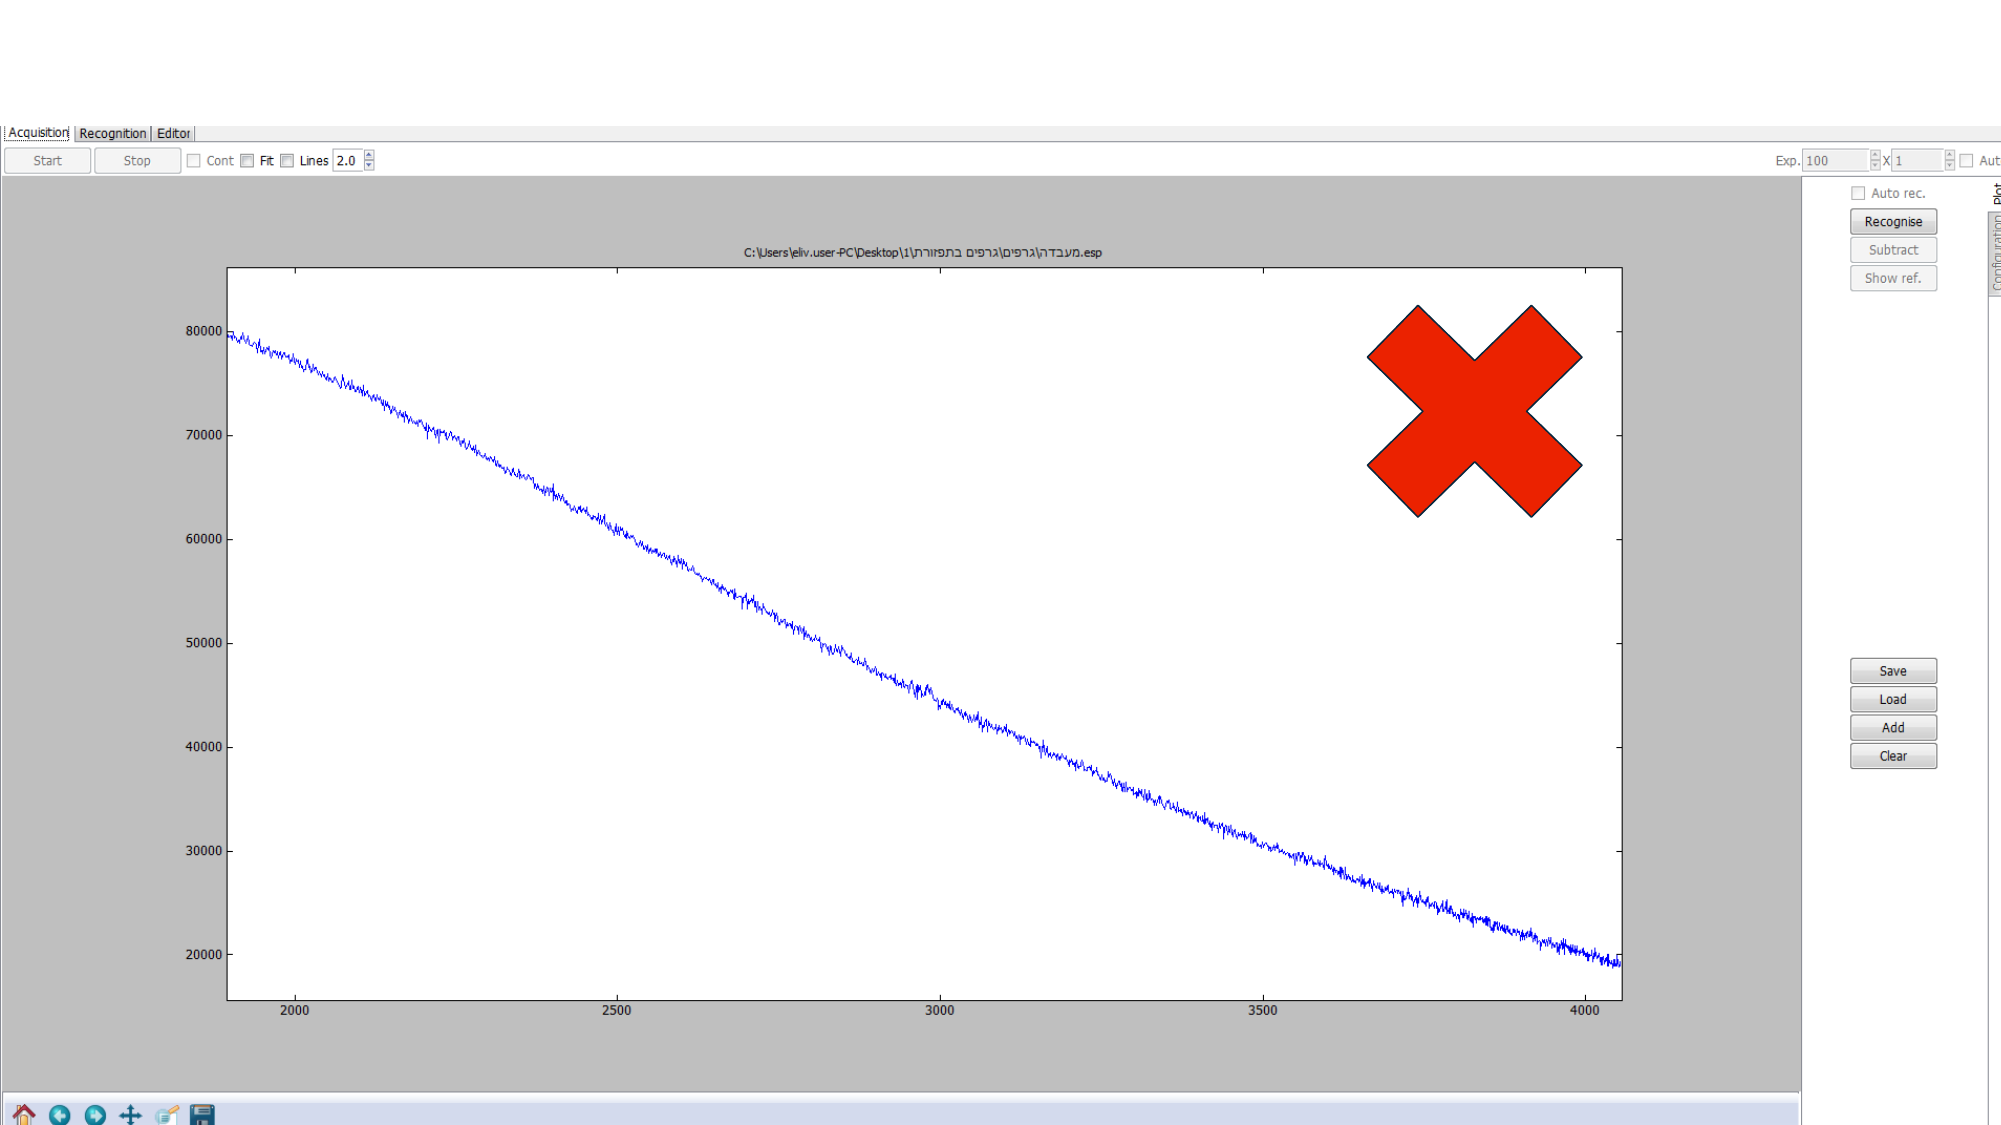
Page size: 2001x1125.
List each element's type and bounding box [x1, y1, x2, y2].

picture [0, 126, 2001, 1125]
